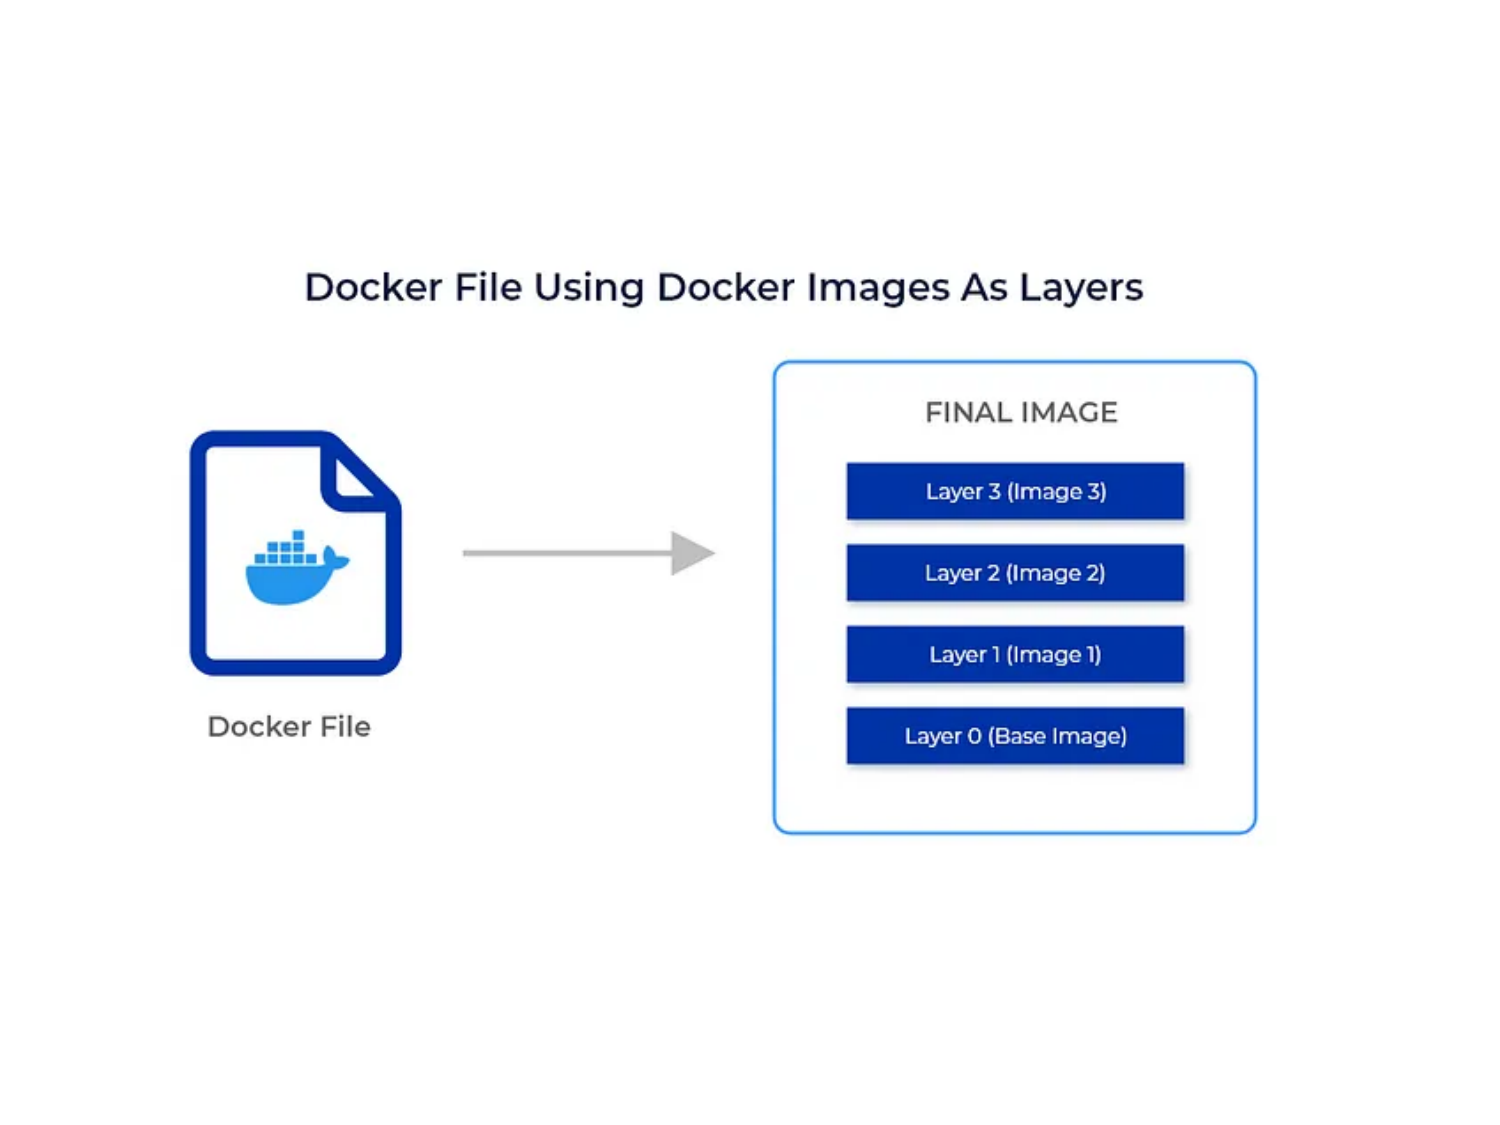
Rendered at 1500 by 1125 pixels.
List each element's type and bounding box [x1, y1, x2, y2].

list [87, 193, 1362, 932]
